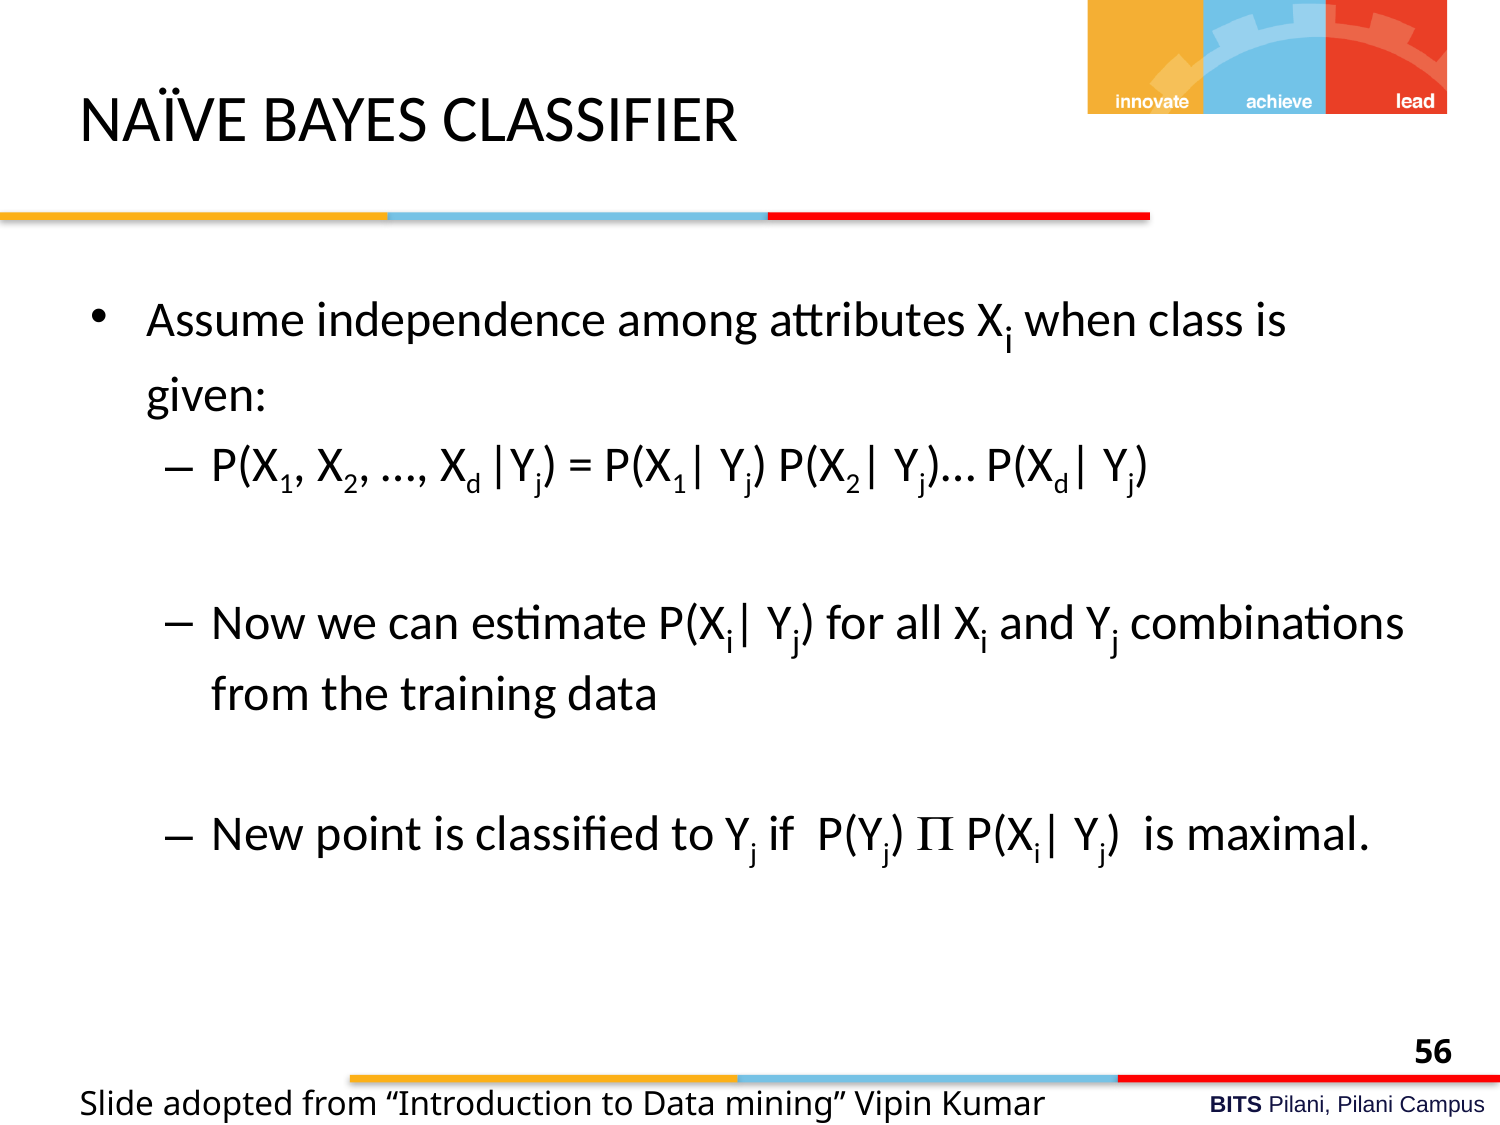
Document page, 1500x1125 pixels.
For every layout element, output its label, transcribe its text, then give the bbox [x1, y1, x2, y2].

picture [1087, 0, 1448, 114]
title NAÏVE BAYES CLASSIFIER [64, 45, 1069, 185]
slide_number 56 [1399, 1023, 1500, 1072]
text_box Slide adopted from “Introduction to Data mining” Vipin Kumar [64, 1074, 1081, 1125]
list Assume independence among attributes Xi when class is given: P(X1, X2, …, Xd |Yj) = P(X1| Yj) P(X2| Yj)… P(Xd| Yj) Now we can estimate P(Xi| Yj) for all Xi and Yj combinations from the training data New point is classified to Yj if P(Yj)  P(Xi| Yj) is maximal. [75, 262, 1425, 1005]
